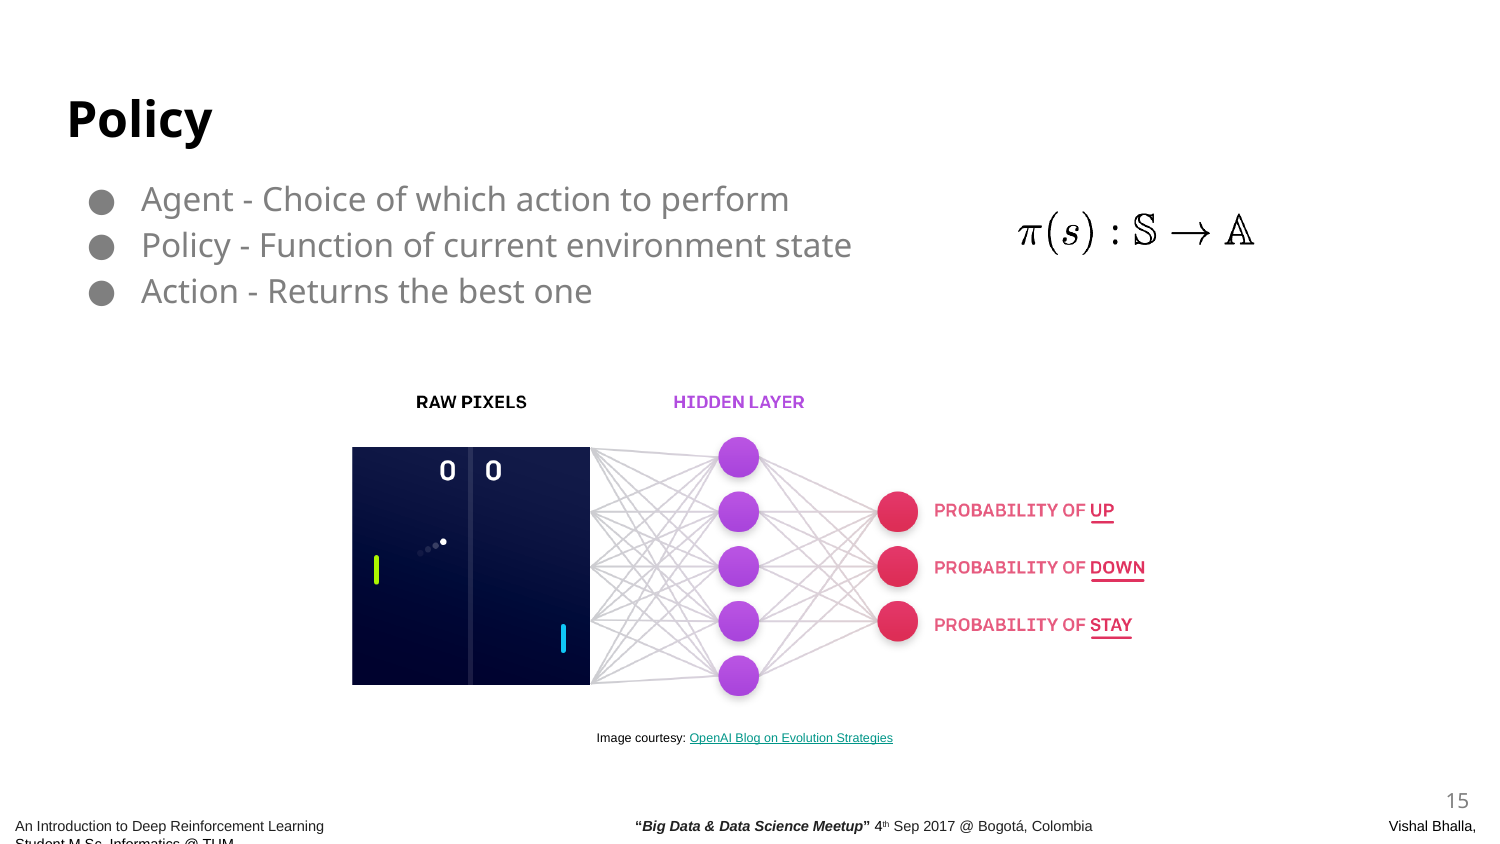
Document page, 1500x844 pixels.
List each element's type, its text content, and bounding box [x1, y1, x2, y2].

list Agent - Choice of which action to perform Policy - Function of current environment state Action - Returns the best one [51, 157, 1449, 321]
title Policy [51, 72, 1449, 157]
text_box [352, 386, 1148, 760]
slide_number ‹#› [1394, 769, 1484, 805]
picture [1017, 210, 1256, 255]
slide_number ‹#› [1394, 829, 1484, 834]
text_box An Introduction to Deep Reinforcement Learning “Big Data & Data Science Meetup” 4th Sep 2017 @ Bogotá, Colombia Vishal Bhalla, Student M Sc. Informatics @ TUM [0, 805, 1500, 829]
